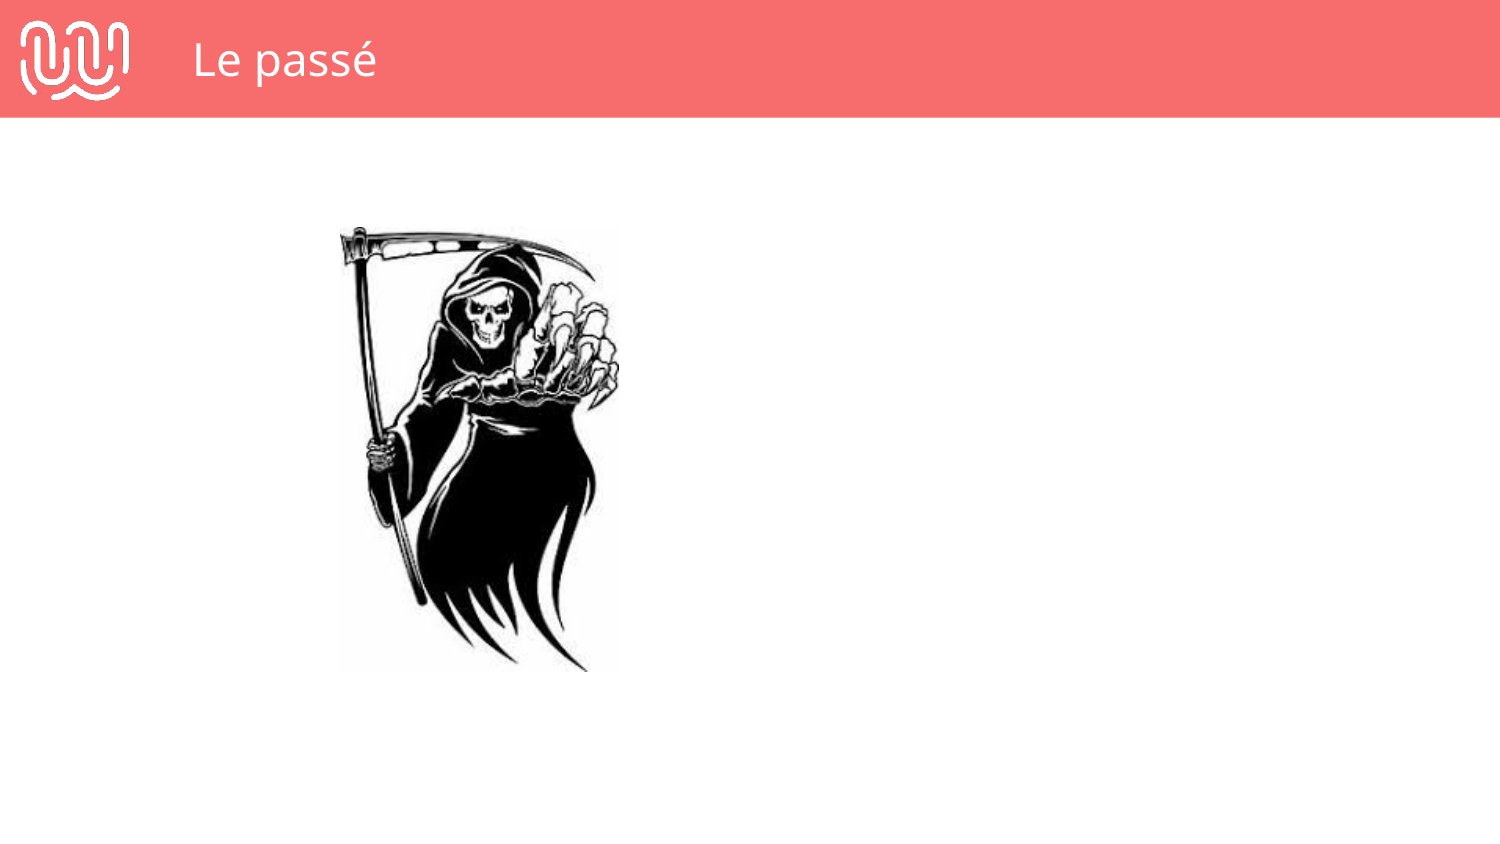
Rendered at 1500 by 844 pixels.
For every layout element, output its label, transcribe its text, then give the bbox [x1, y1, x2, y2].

title Le passé [192, 0, 768, 118]
picture [340, 227, 620, 672]
picture [20, 20, 134, 101]
